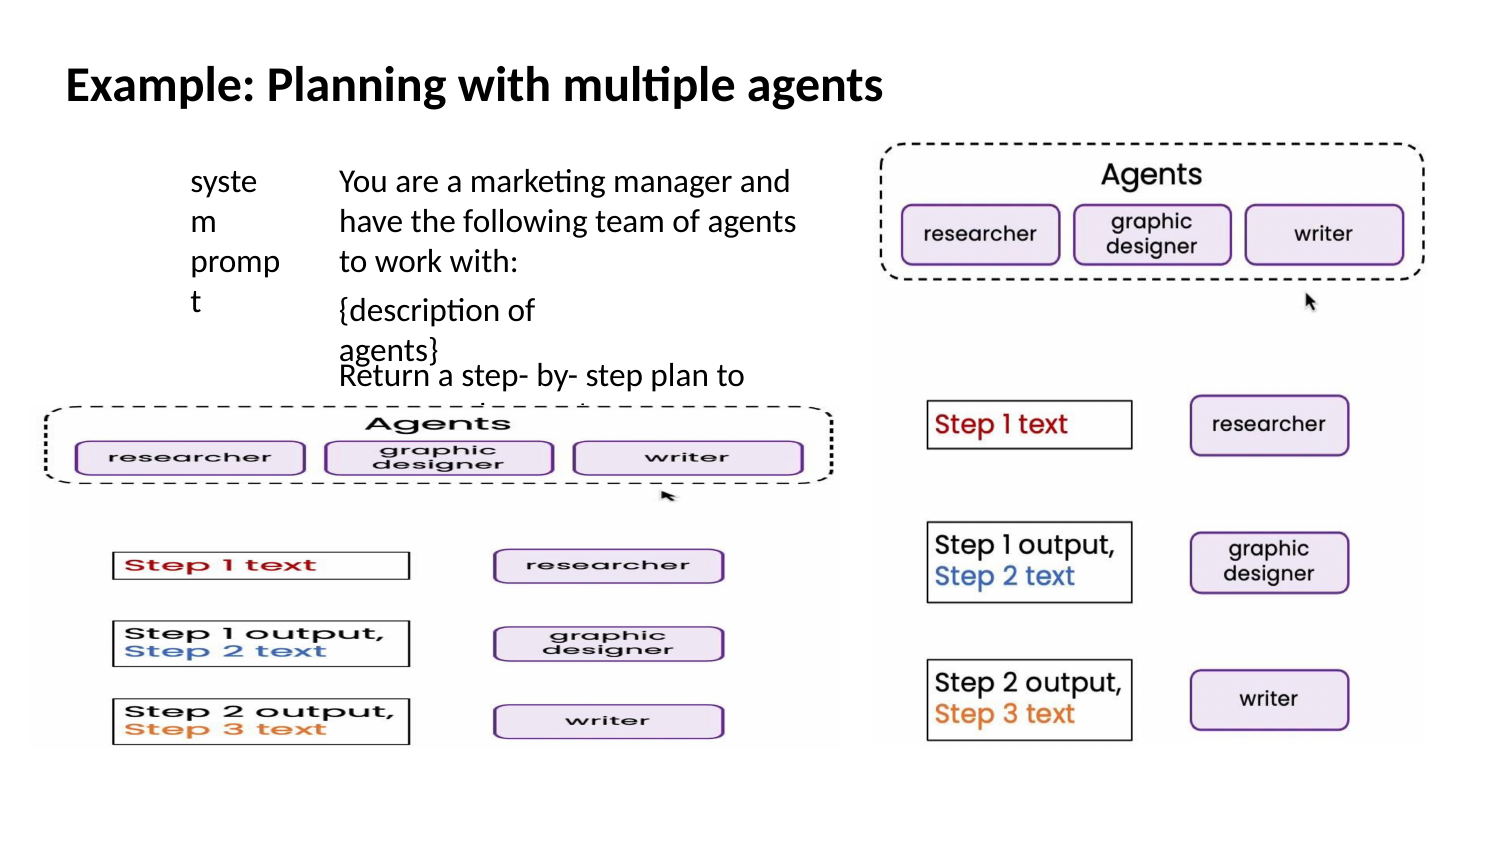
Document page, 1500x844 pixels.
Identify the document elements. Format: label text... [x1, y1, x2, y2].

text_box system prompt [175, 151, 296, 327]
text_box Example: Planning with multiple agents [50, 43, 1200, 119]
text_box You are a marketing manager and have the following team of agents to work with: [324, 151, 829, 287]
text_box {description of agents} [324, 281, 643, 346]
picture [870, 141, 1430, 751]
picture [29, 405, 842, 751]
text_box Return a step- by- step plan to carry out the user's request. [324, 346, 817, 403]
